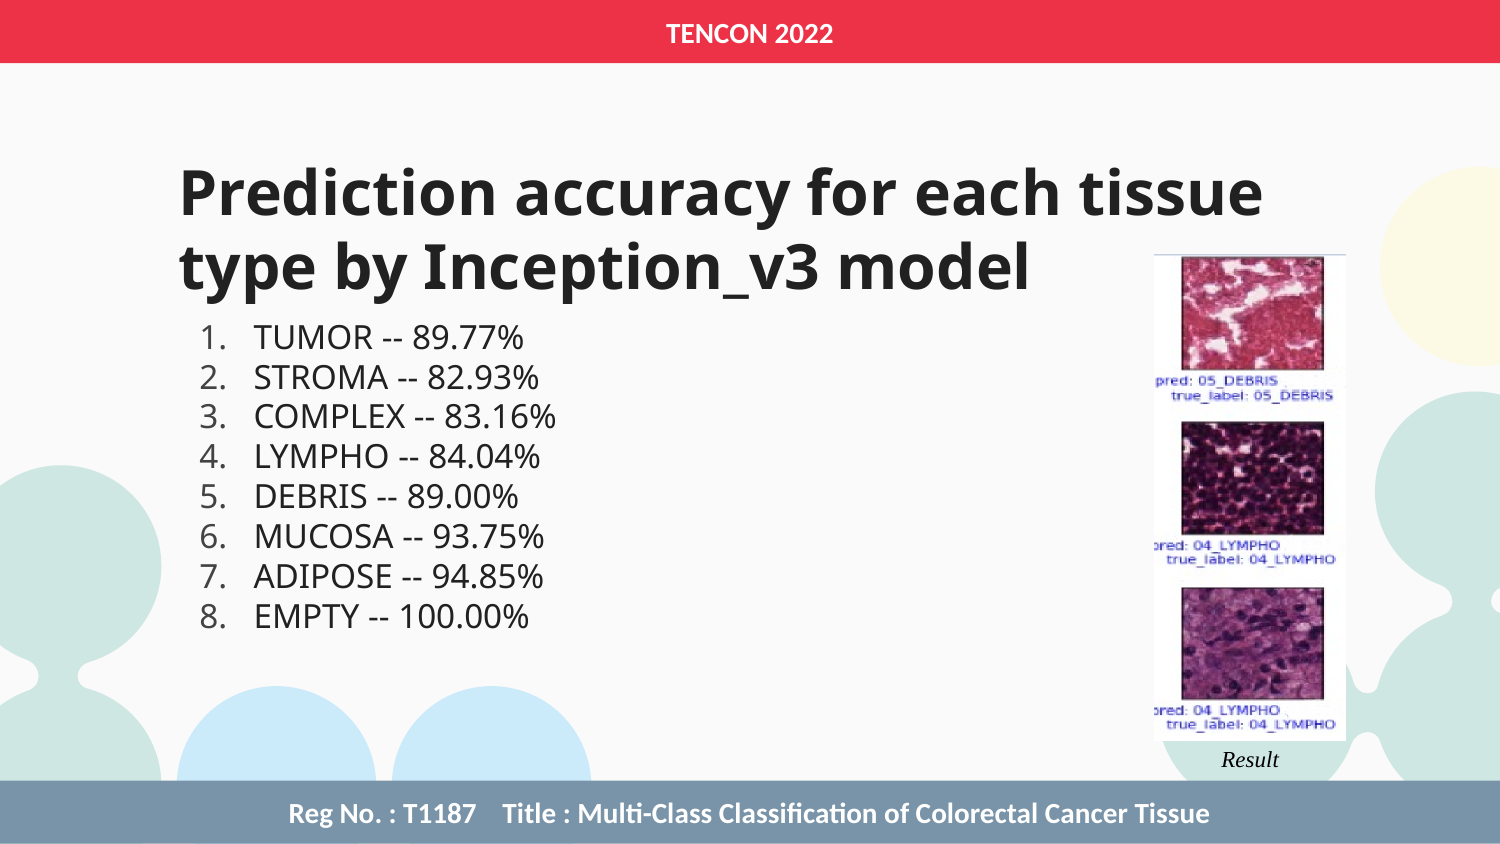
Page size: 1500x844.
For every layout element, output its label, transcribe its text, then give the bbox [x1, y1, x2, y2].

text_box TENCON 2022 [0, 0, 1500, 64]
text_box Reg No. : T1187 Title : Multi-Class Classification of Colorectal Cancer Tissue [0, 780, 1500, 844]
text_box Result [1057, 730, 1444, 786]
title Prediction accuracy for each tissue type by Inception_v3 model [163, 137, 1401, 301]
picture [1154, 254, 1347, 741]
list TUMOR -- 89.77% STROMA -- 82.93% COMPLEX -- 83.16% LYMPHO -- 84.04% DEBRIS -- 89.00% MUCOSA -- 93.75% ADIPOSE -- 94.85% EMPTY -- 100.00% [163, 301, 1149, 741]
